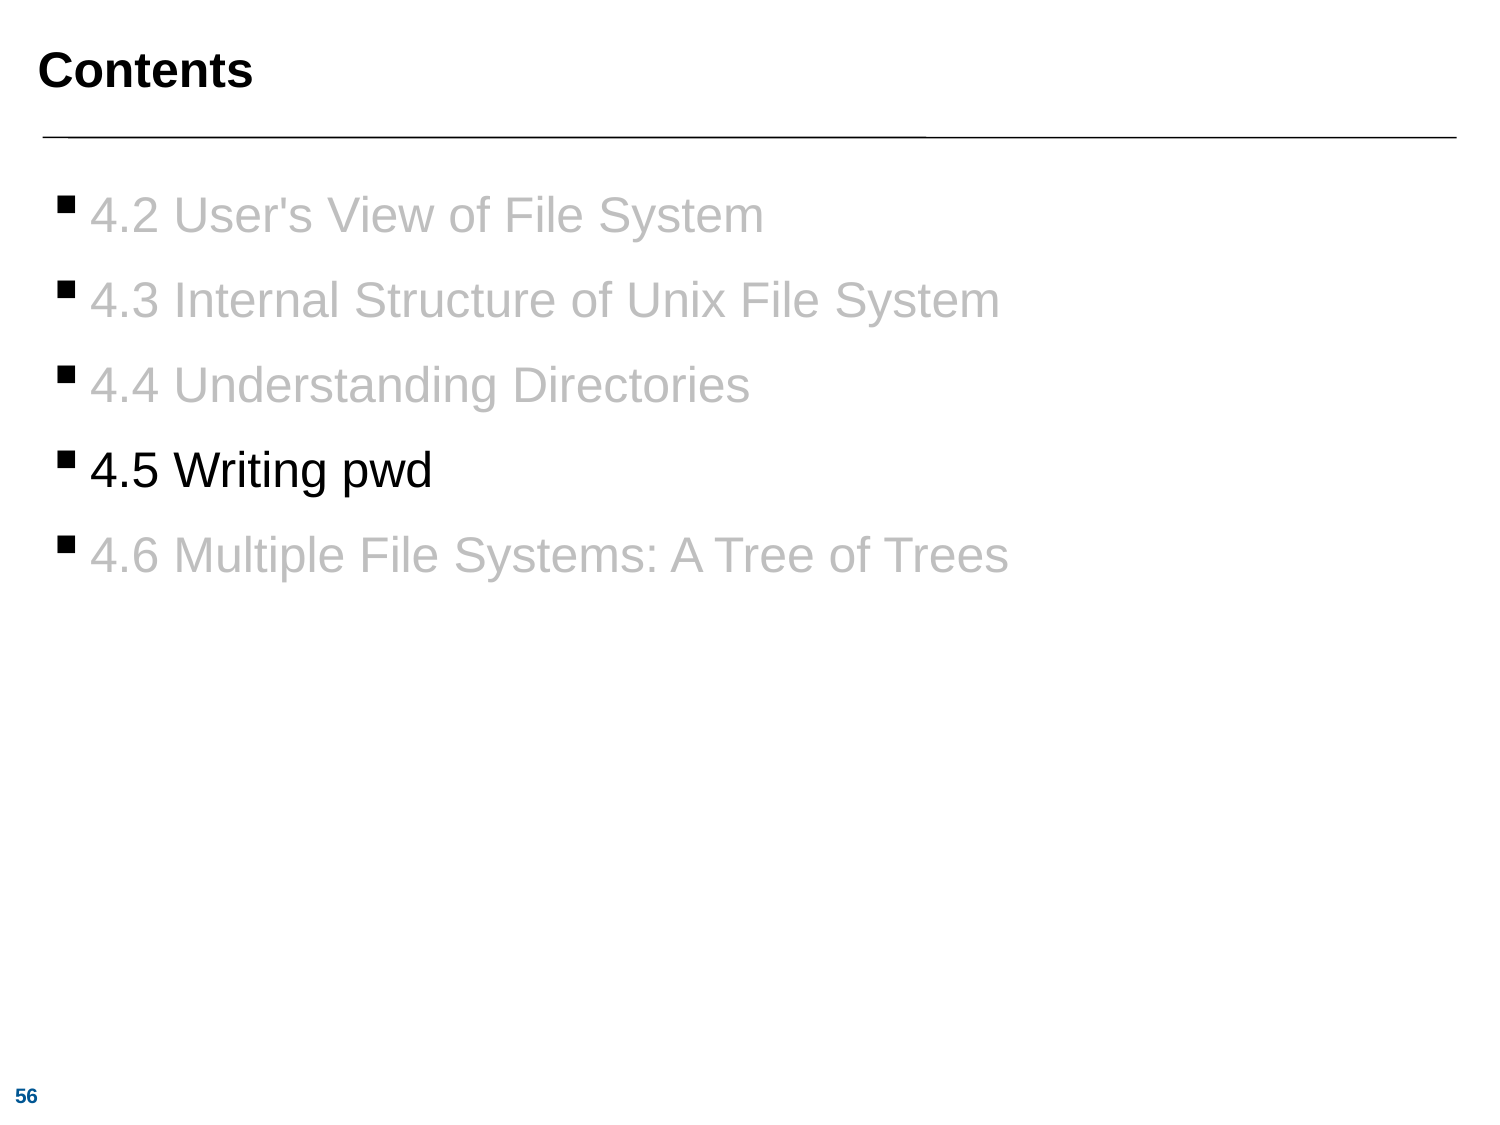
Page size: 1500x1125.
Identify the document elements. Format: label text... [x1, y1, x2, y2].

slide_number 56 [0, 1074, 83, 1120]
list 4.2 User's View of File System 4.3 Internal Structure of Unix File System 4.4 Understanding Directories 4.5 Writing pwd 4.6 Multiple File Systems: A Tree of Trees [37, 174, 1450, 1050]
title Contents [37, 37, 1450, 113]
